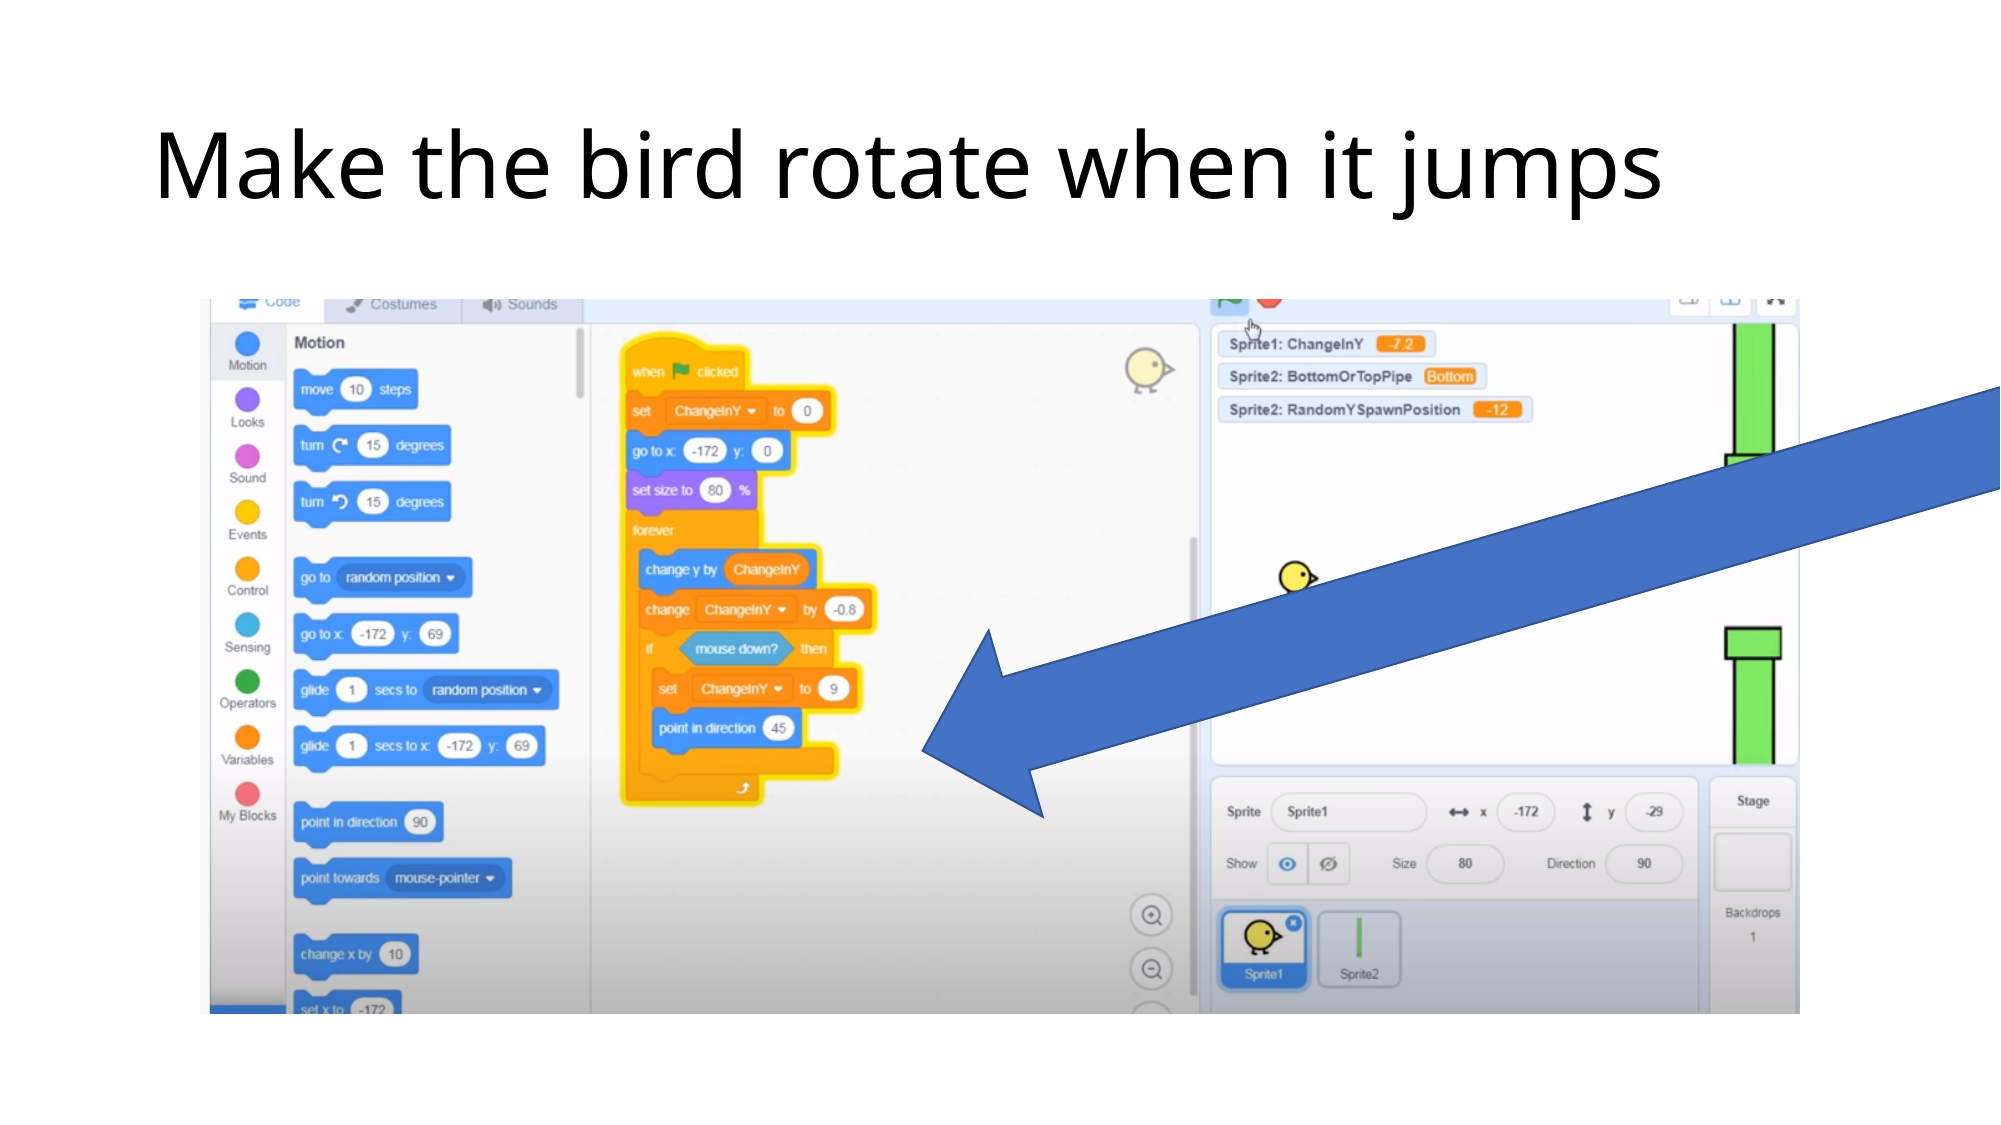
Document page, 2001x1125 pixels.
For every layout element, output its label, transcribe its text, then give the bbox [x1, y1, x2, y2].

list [200, 299, 1800, 1014]
title Make the bird rotate when it jumps [137, 59, 1863, 278]
text_box [1800, 386, 2000, 548]
